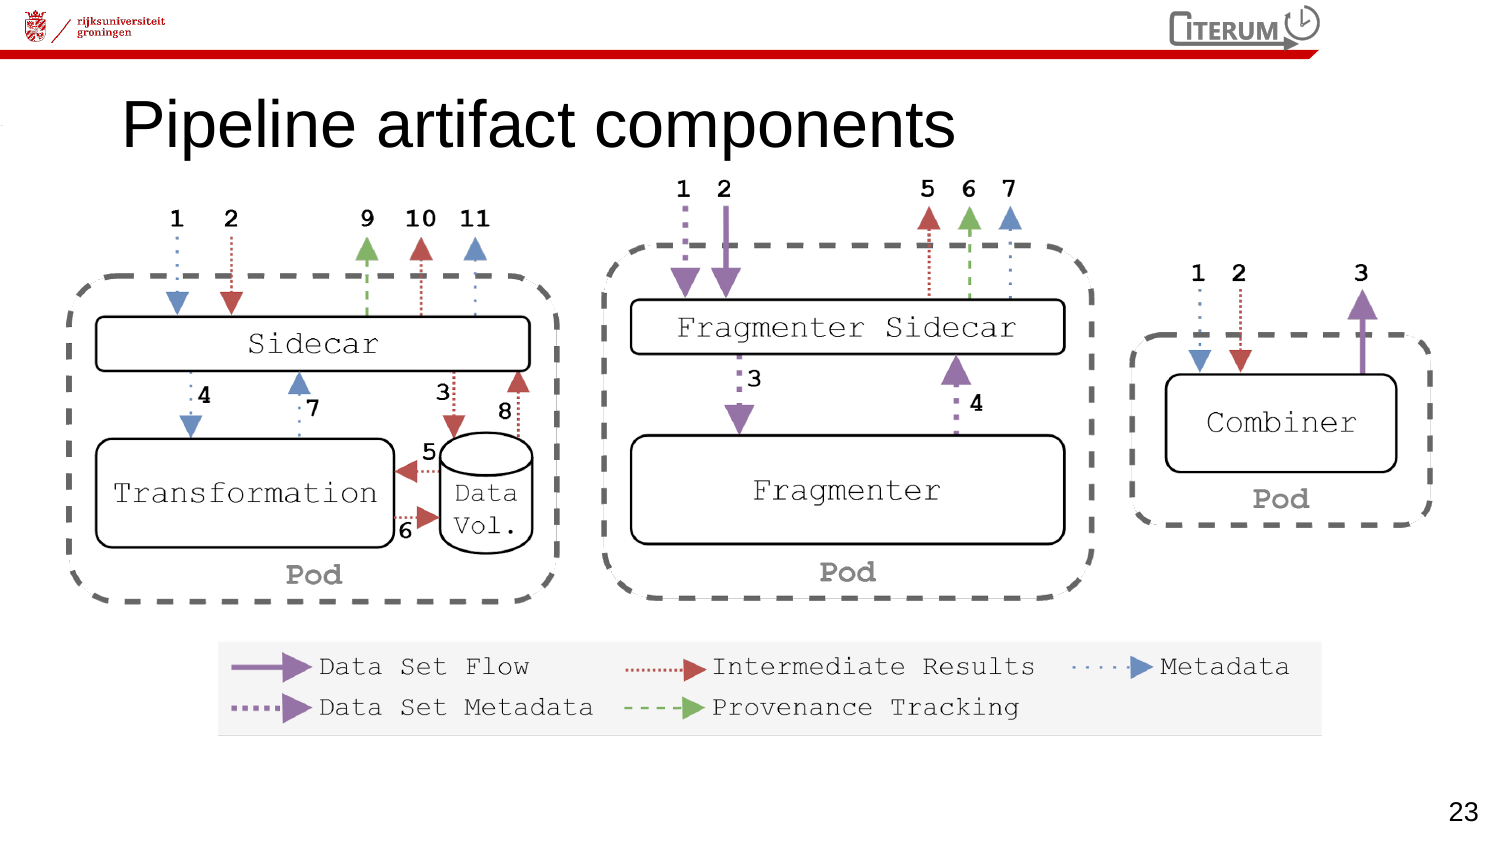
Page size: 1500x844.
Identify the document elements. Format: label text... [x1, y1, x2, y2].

picture [25, 10, 165, 43]
title Pipeline artifact components [0, 71, 1500, 170]
picture [1155, 2, 1331, 54]
picture [66, 172, 1434, 739]
slide_number ‹#› [1403, 779, 1494, 844]
